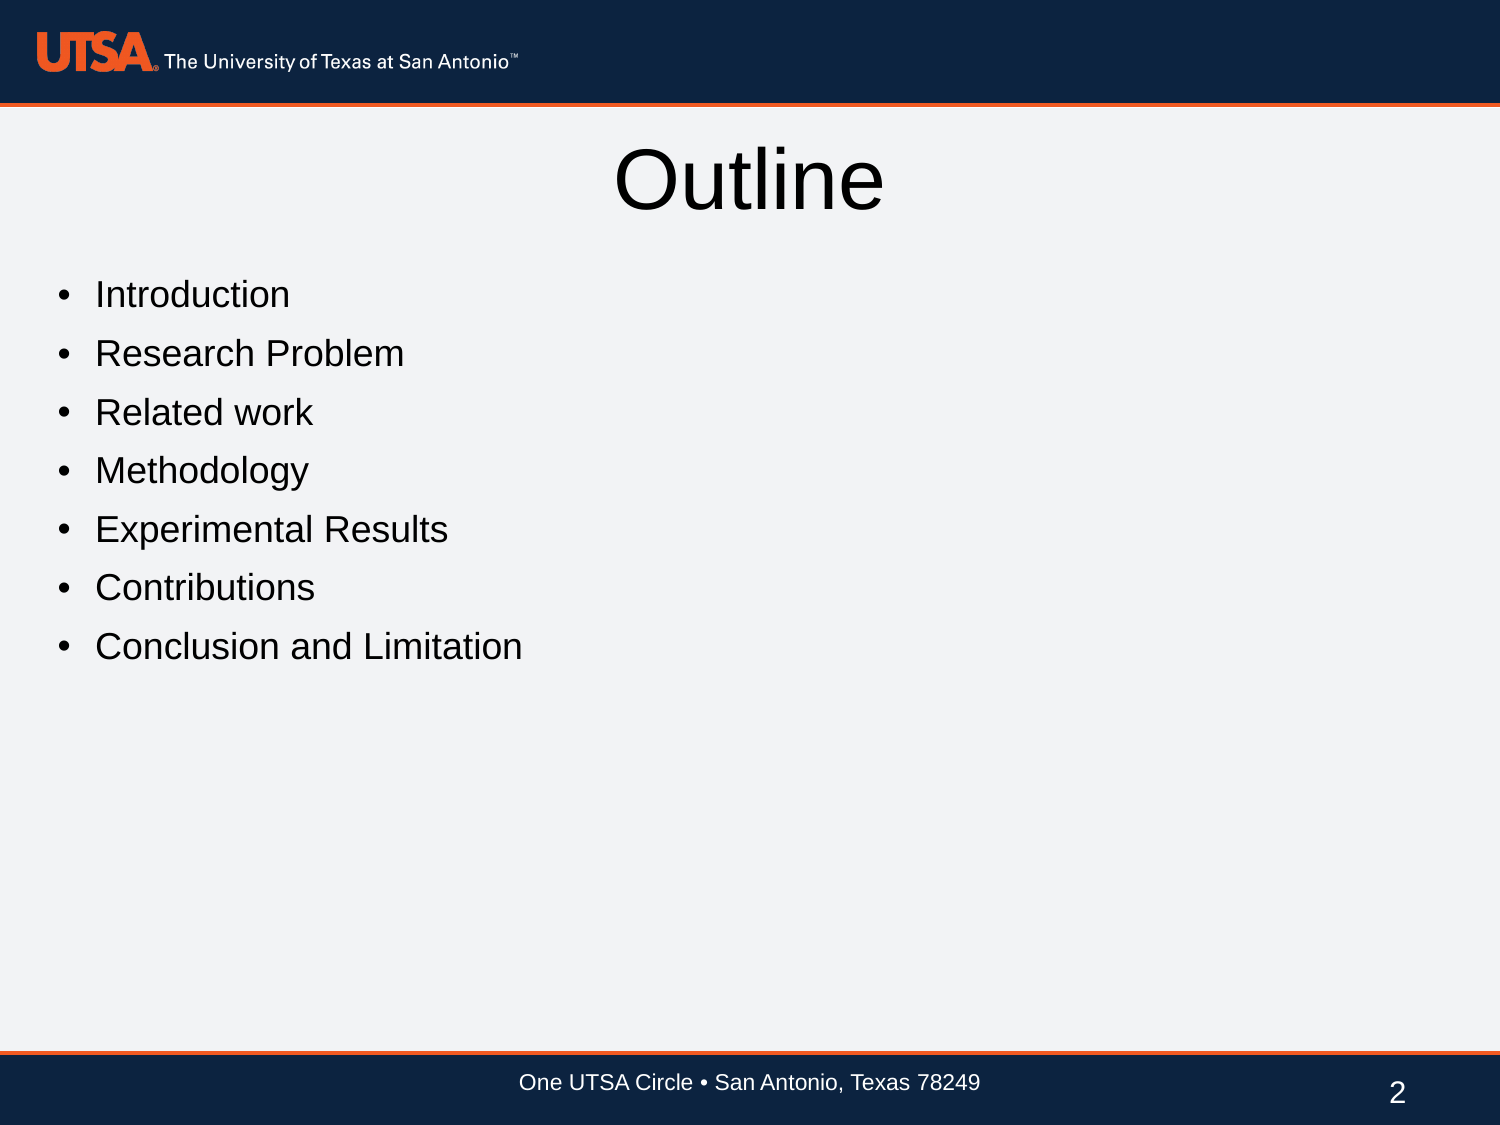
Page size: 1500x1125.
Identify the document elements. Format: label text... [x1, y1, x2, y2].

picture [37, 31, 518, 72]
text_box 2 [1374, 1064, 1445, 1117]
title Outline [38, 132, 1462, 235]
list Introduction Research Problem Related work​ Methodology​ Experimental Results Contributions​ Conclusion​ and Limitation [42, 270, 1466, 919]
list One UTSA Circle • San Antonio, Texas 78249 [42, 1063, 1458, 1125]
